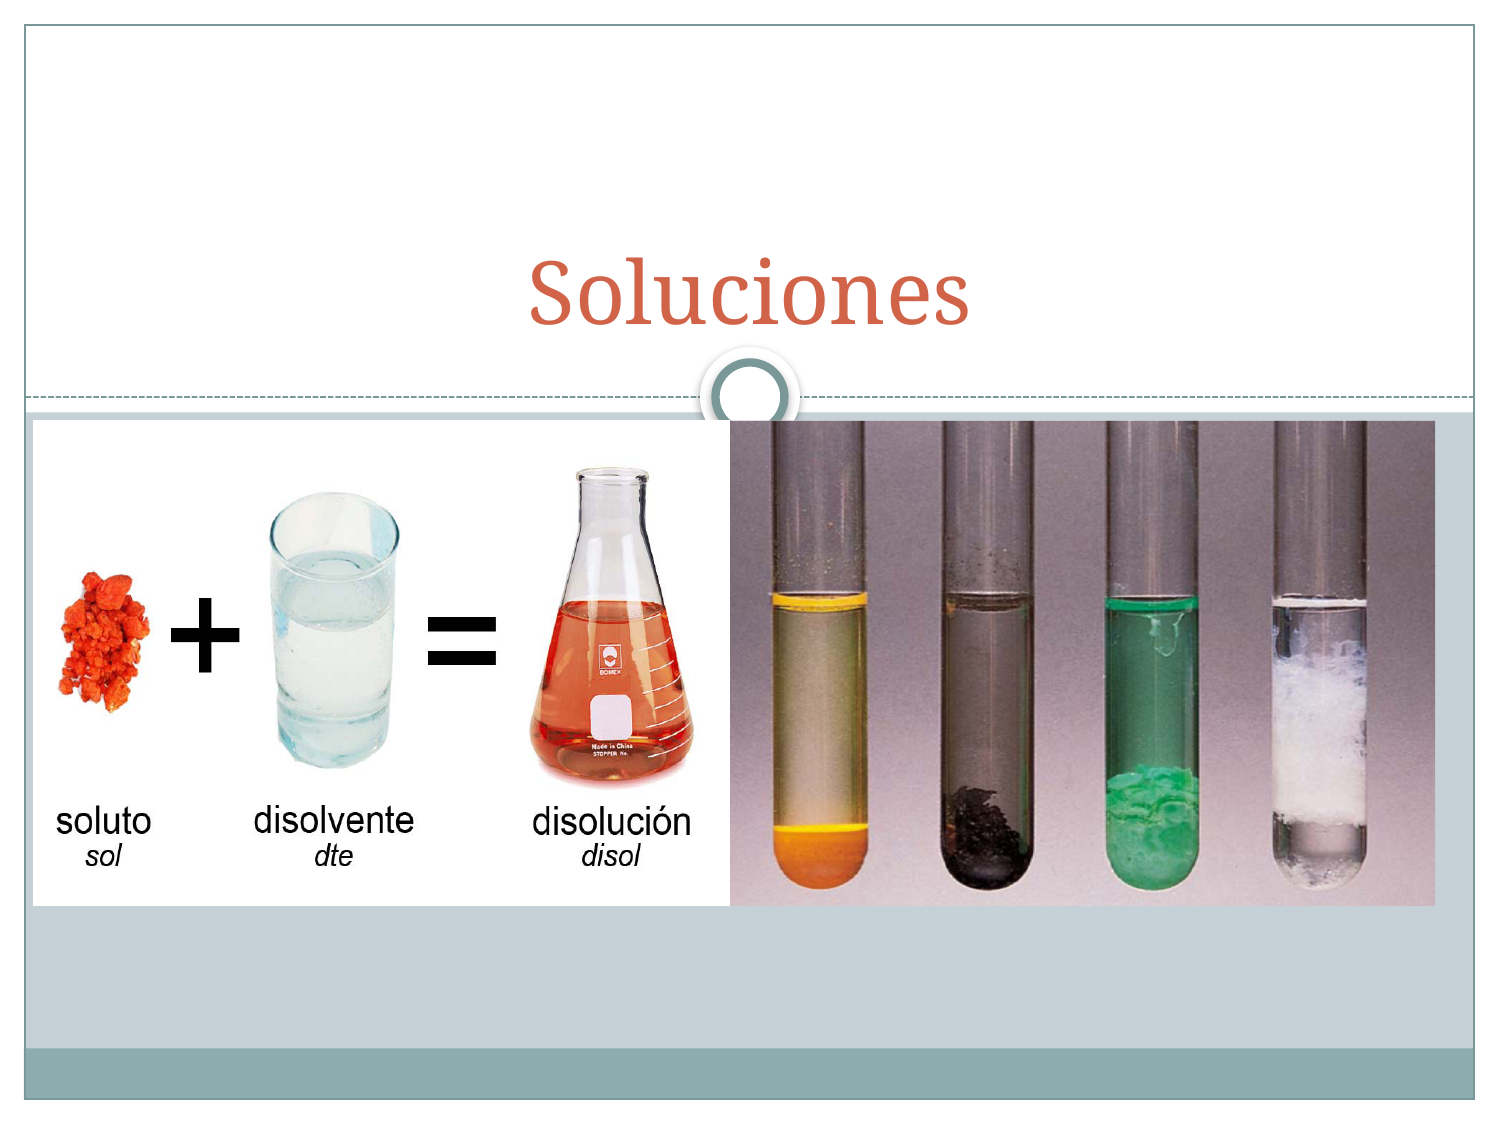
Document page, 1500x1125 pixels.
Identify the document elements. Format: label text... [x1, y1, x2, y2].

picture [32, 420, 731, 906]
title Soluciones [112, 62, 1388, 350]
picture [839, 310, 1326, 1017]
